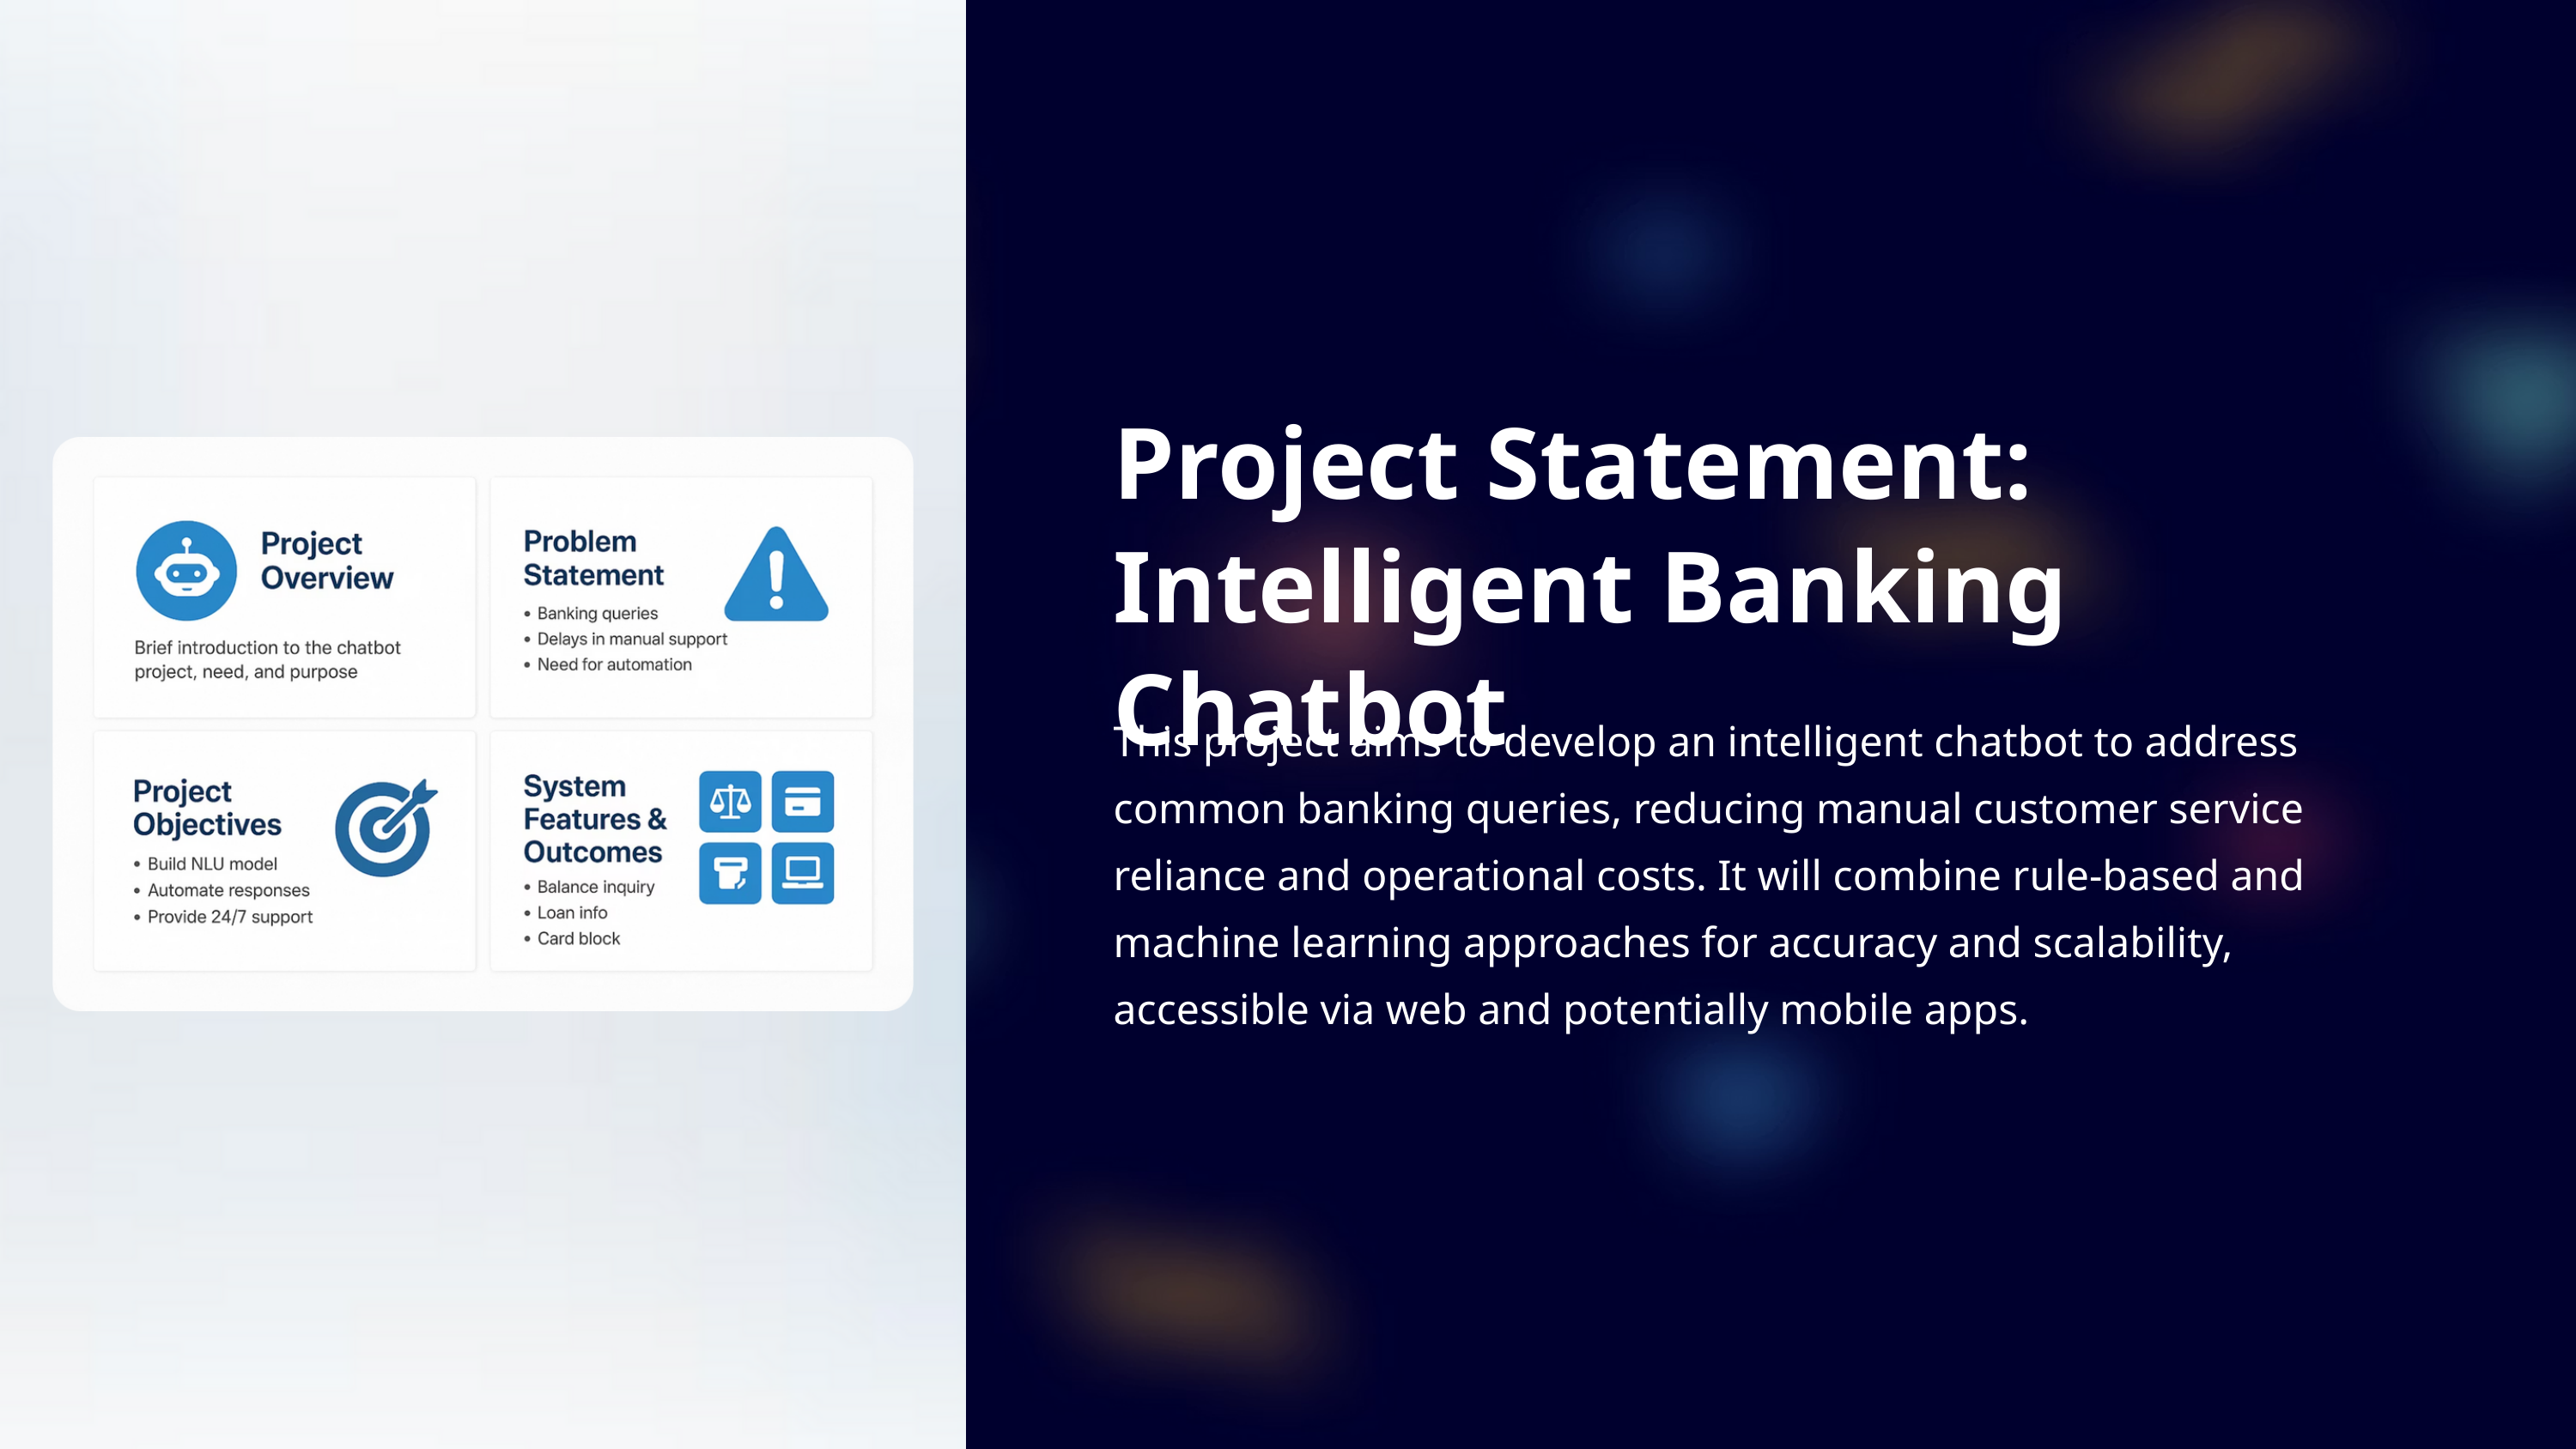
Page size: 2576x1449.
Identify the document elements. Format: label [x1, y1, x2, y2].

text_box [0, 0, 967, 1449]
text_box [52, 437, 914, 1012]
text_box [967, 0, 2576, 1449]
